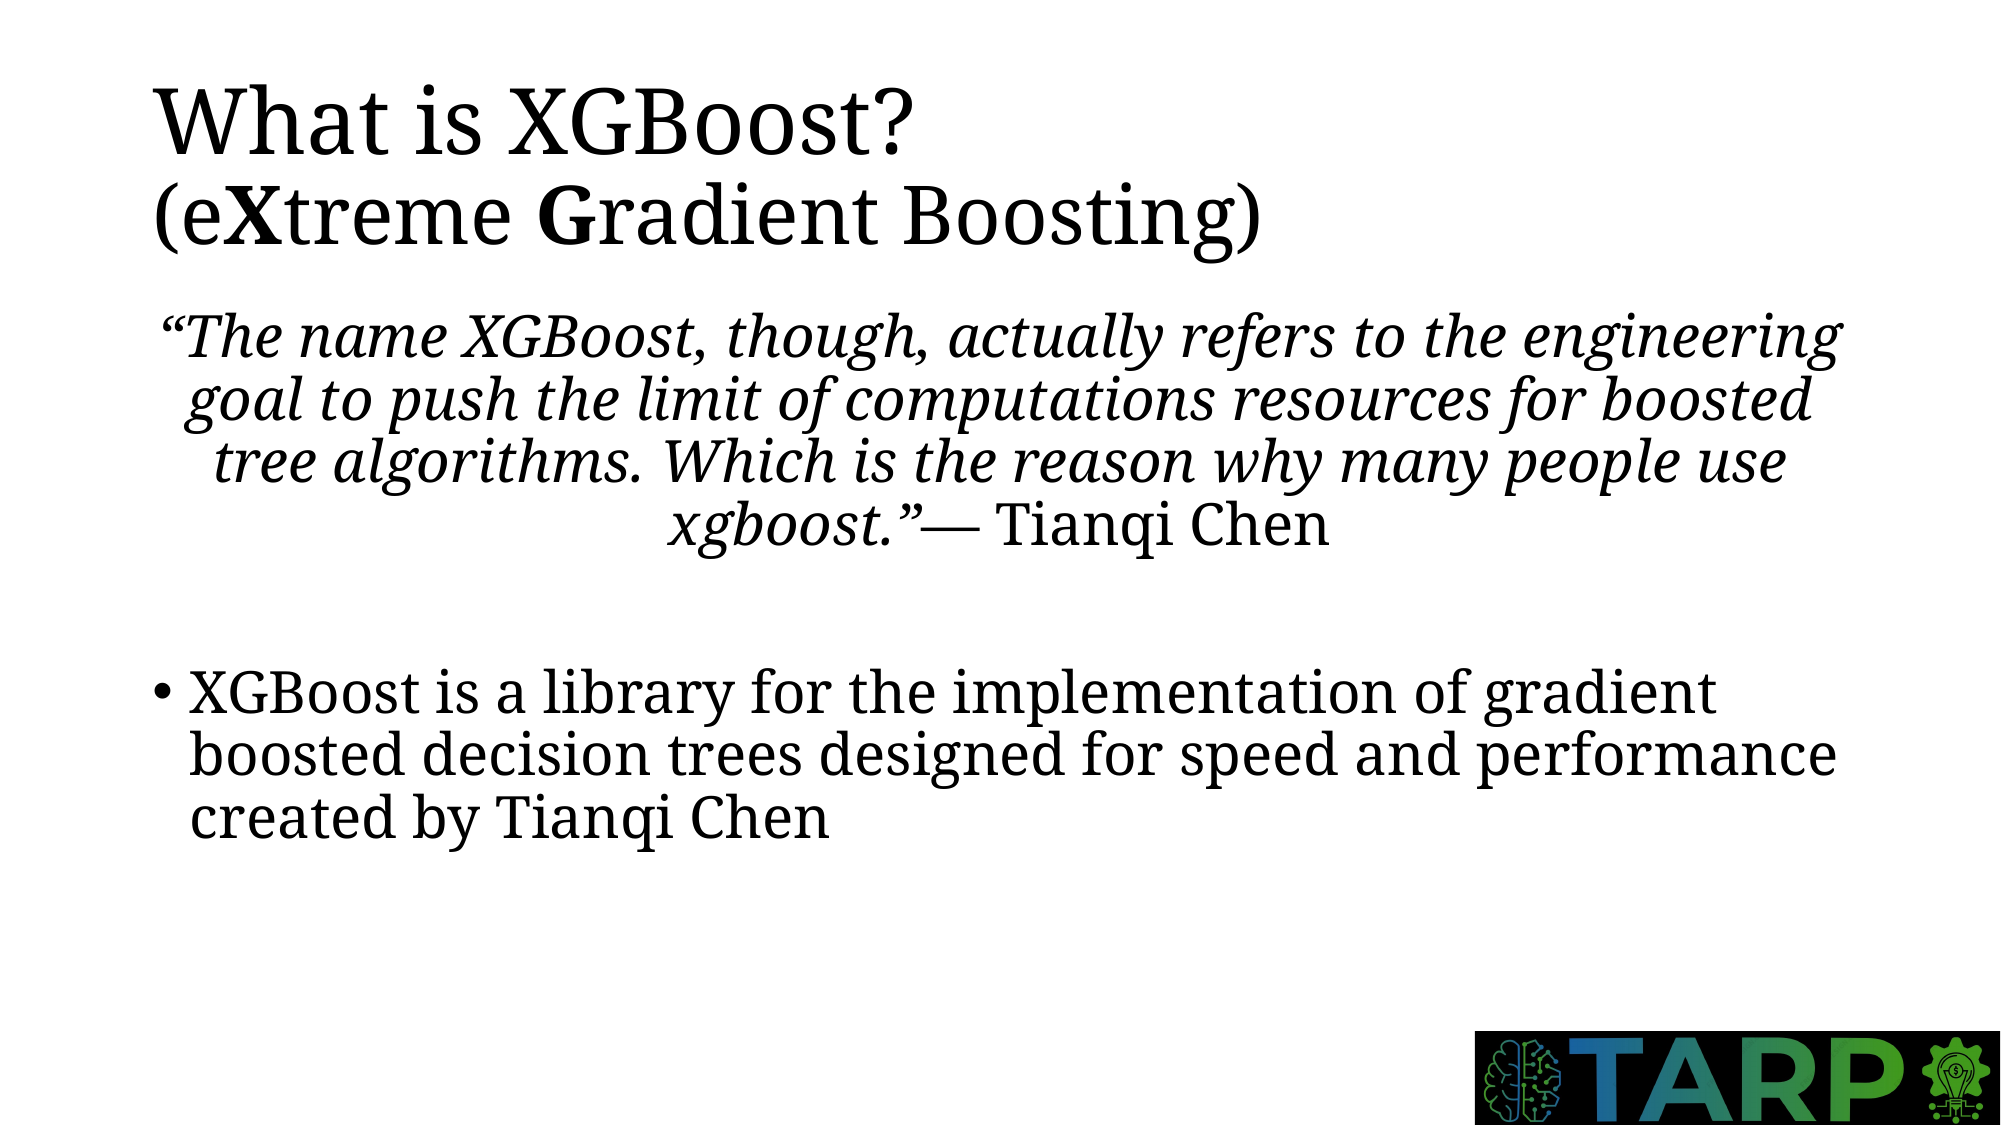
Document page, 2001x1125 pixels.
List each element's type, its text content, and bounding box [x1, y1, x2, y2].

title What is XGBoost? (eXtreme Gradient Boosting) [137, 59, 1863, 278]
list “The name XGBoost, though, actually refers to the engineering goal to push the limit of computations resources for boosted tree algorithms. Which is the reason why many people use xgboost.”— Tianqi Chen XGBoost is a library for the implementation of gradient boosted decision trees designed for speed and performance created by Tianqi Chen [137, 299, 1863, 1014]
picture [1474, 1031, 2001, 1125]
